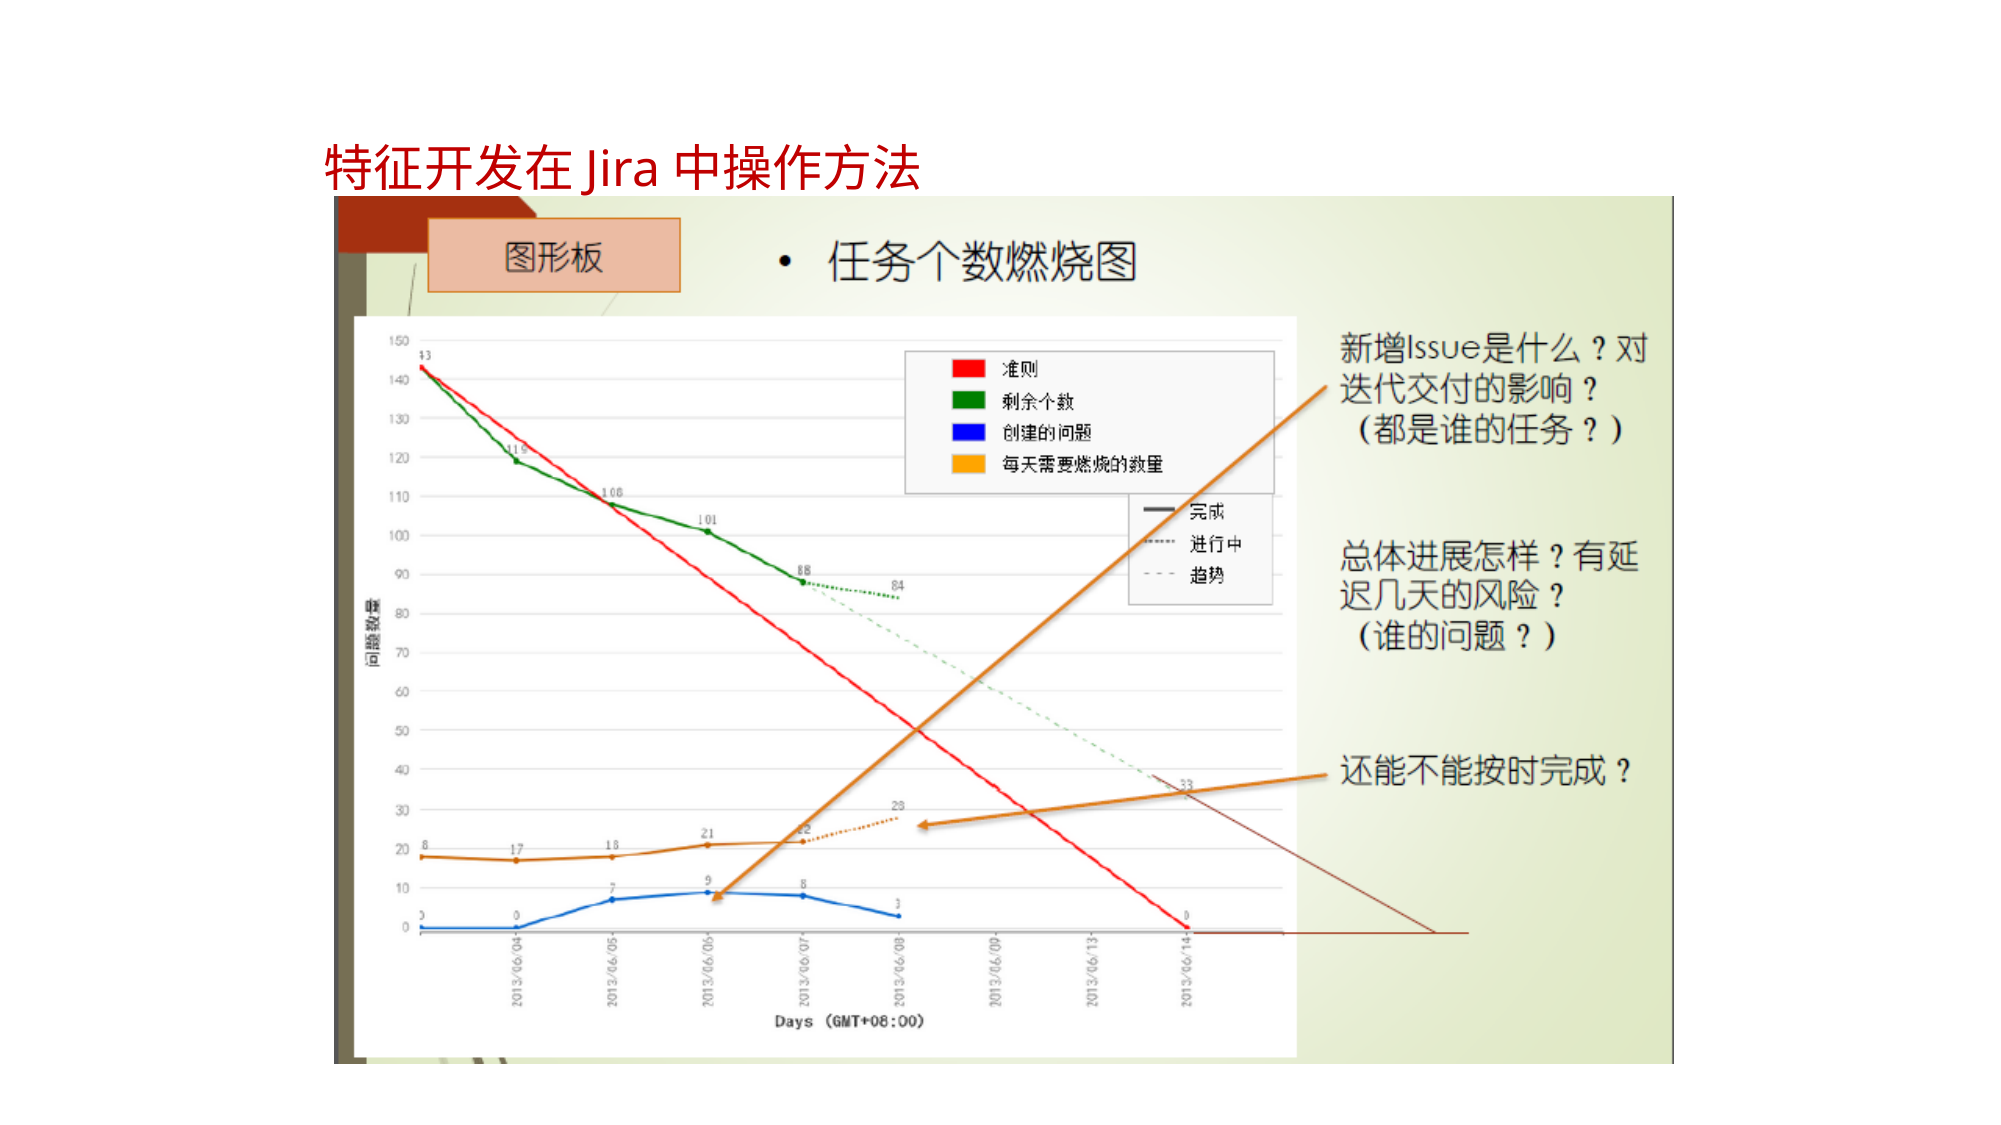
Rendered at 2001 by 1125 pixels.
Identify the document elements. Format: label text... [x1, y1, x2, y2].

picture [334, 196, 1674, 1064]
text_box 特征开发在Jira中操作方法 [309, 99, 1621, 198]
